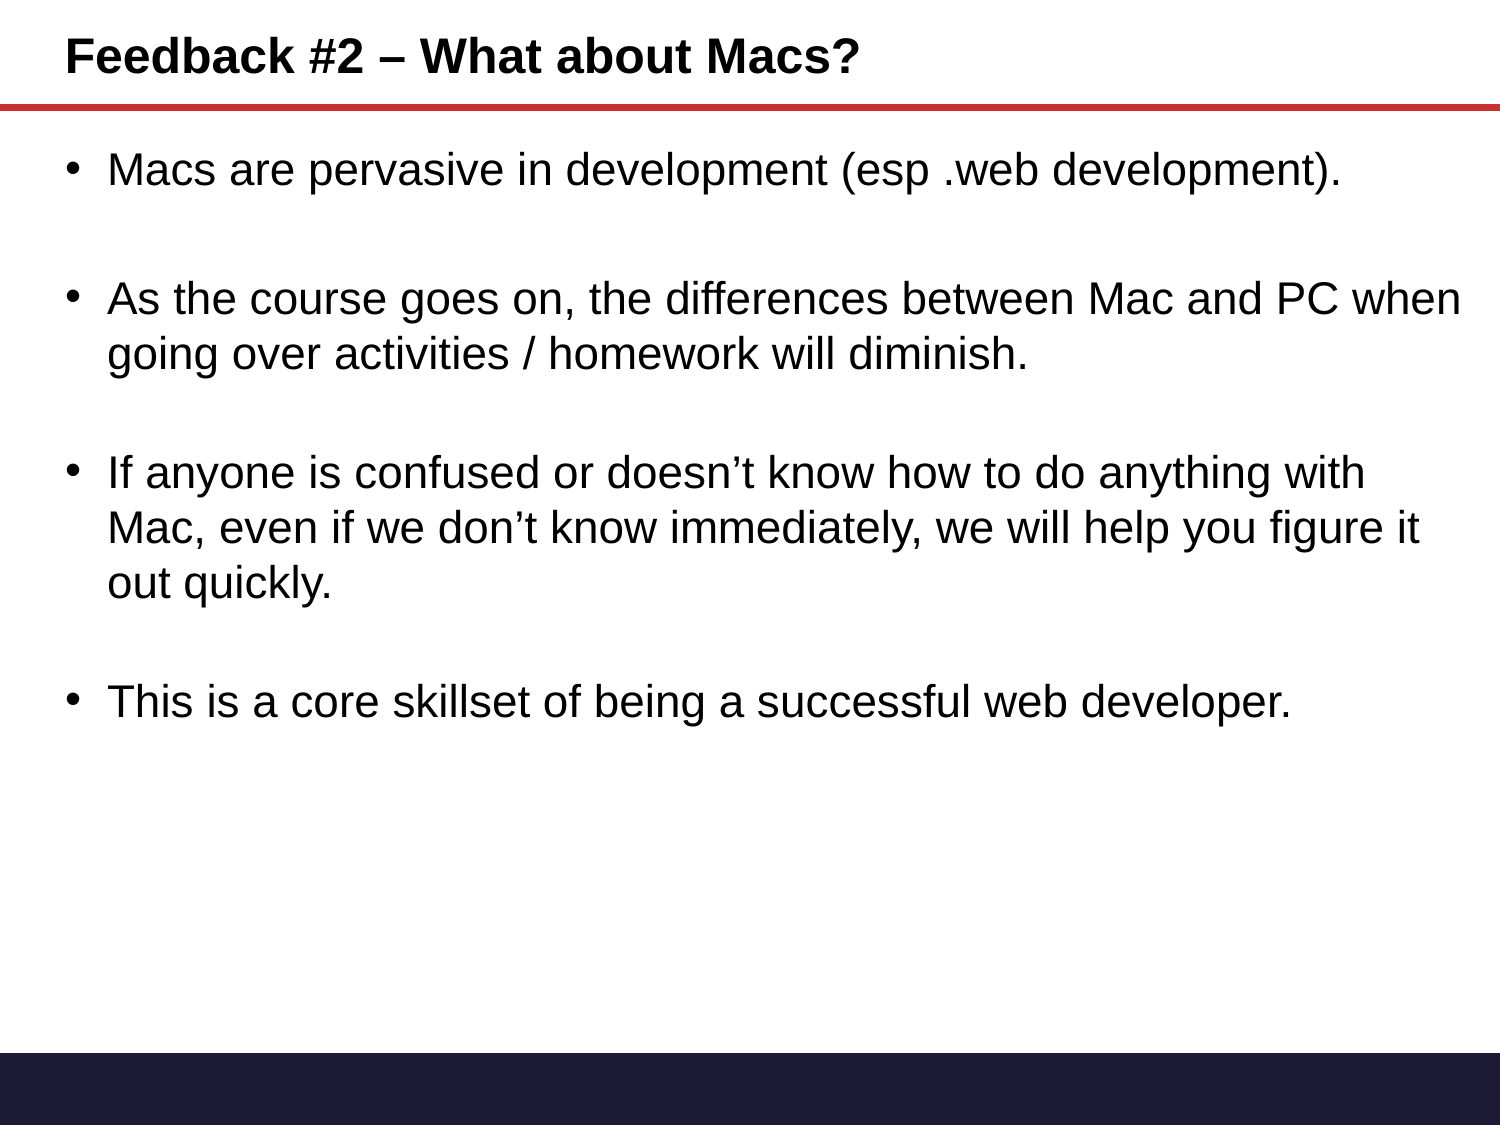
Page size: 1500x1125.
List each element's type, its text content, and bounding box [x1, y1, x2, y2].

text_box Feedback #2 – What about Macs? [50, 16, 1150, 91]
text_box Macs are pervasive in development (esp .web development). As the course goes on, the differences between Mac and PC when going over activities / homework will diminish. If anyone is confused or doesn’t know how to do anything with Mac, even if we don’t know immediately, we will help you figure it out quickly. This is a core skillset of being a successful web developer. [49, 125, 1484, 1035]
